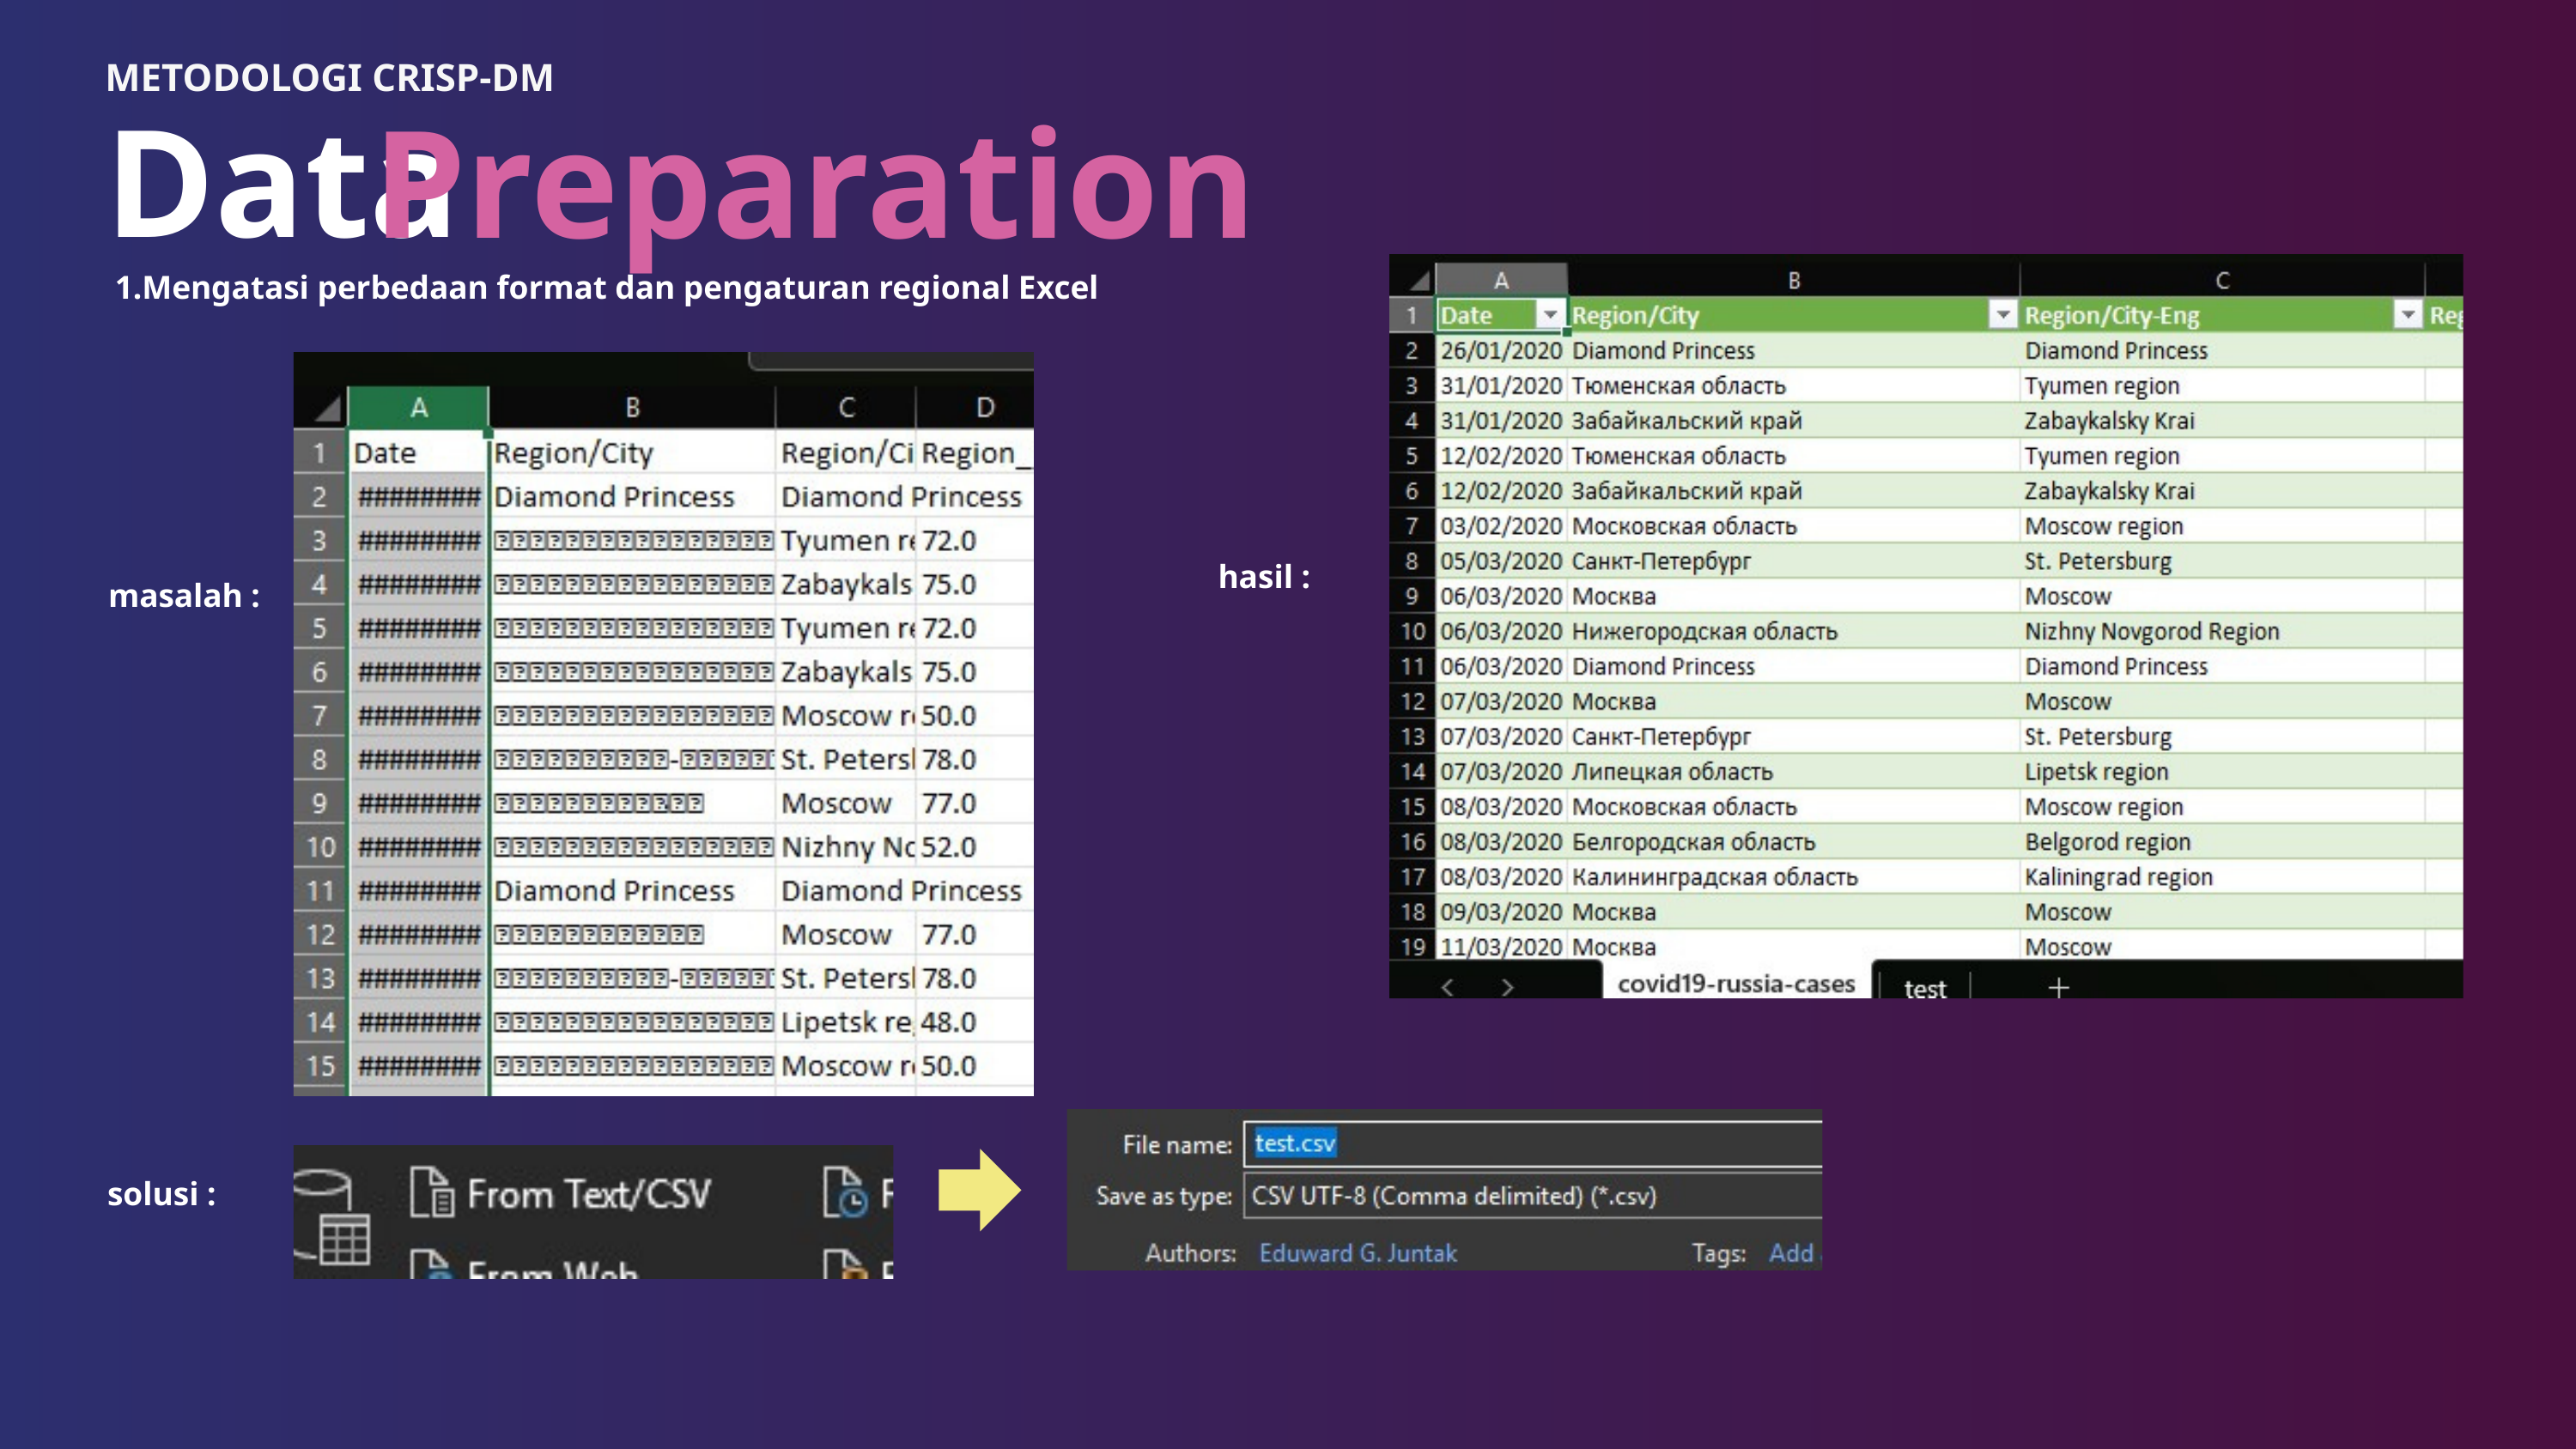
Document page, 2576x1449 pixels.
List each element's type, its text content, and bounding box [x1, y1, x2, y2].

text_box [1066, 1109, 1823, 1270]
text_box [1389, 254, 2464, 998]
text_box [293, 1145, 894, 1279]
text_box Preparation [373, 118, 1445, 269]
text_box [939, 1149, 1022, 1232]
text_box masalah : [105, 569, 264, 615]
text_box hasil : [1216, 550, 1321, 596]
text_box [293, 352, 1035, 1096]
text_box Data [105, 118, 373, 261]
text_box Mengatasi perbedaan format dan pengaturan regional Excel [61, 261, 1126, 306]
text_box METODOLOGI CRISP-DM [105, 45, 1480, 100]
text_box solusi : [105, 1167, 219, 1212]
